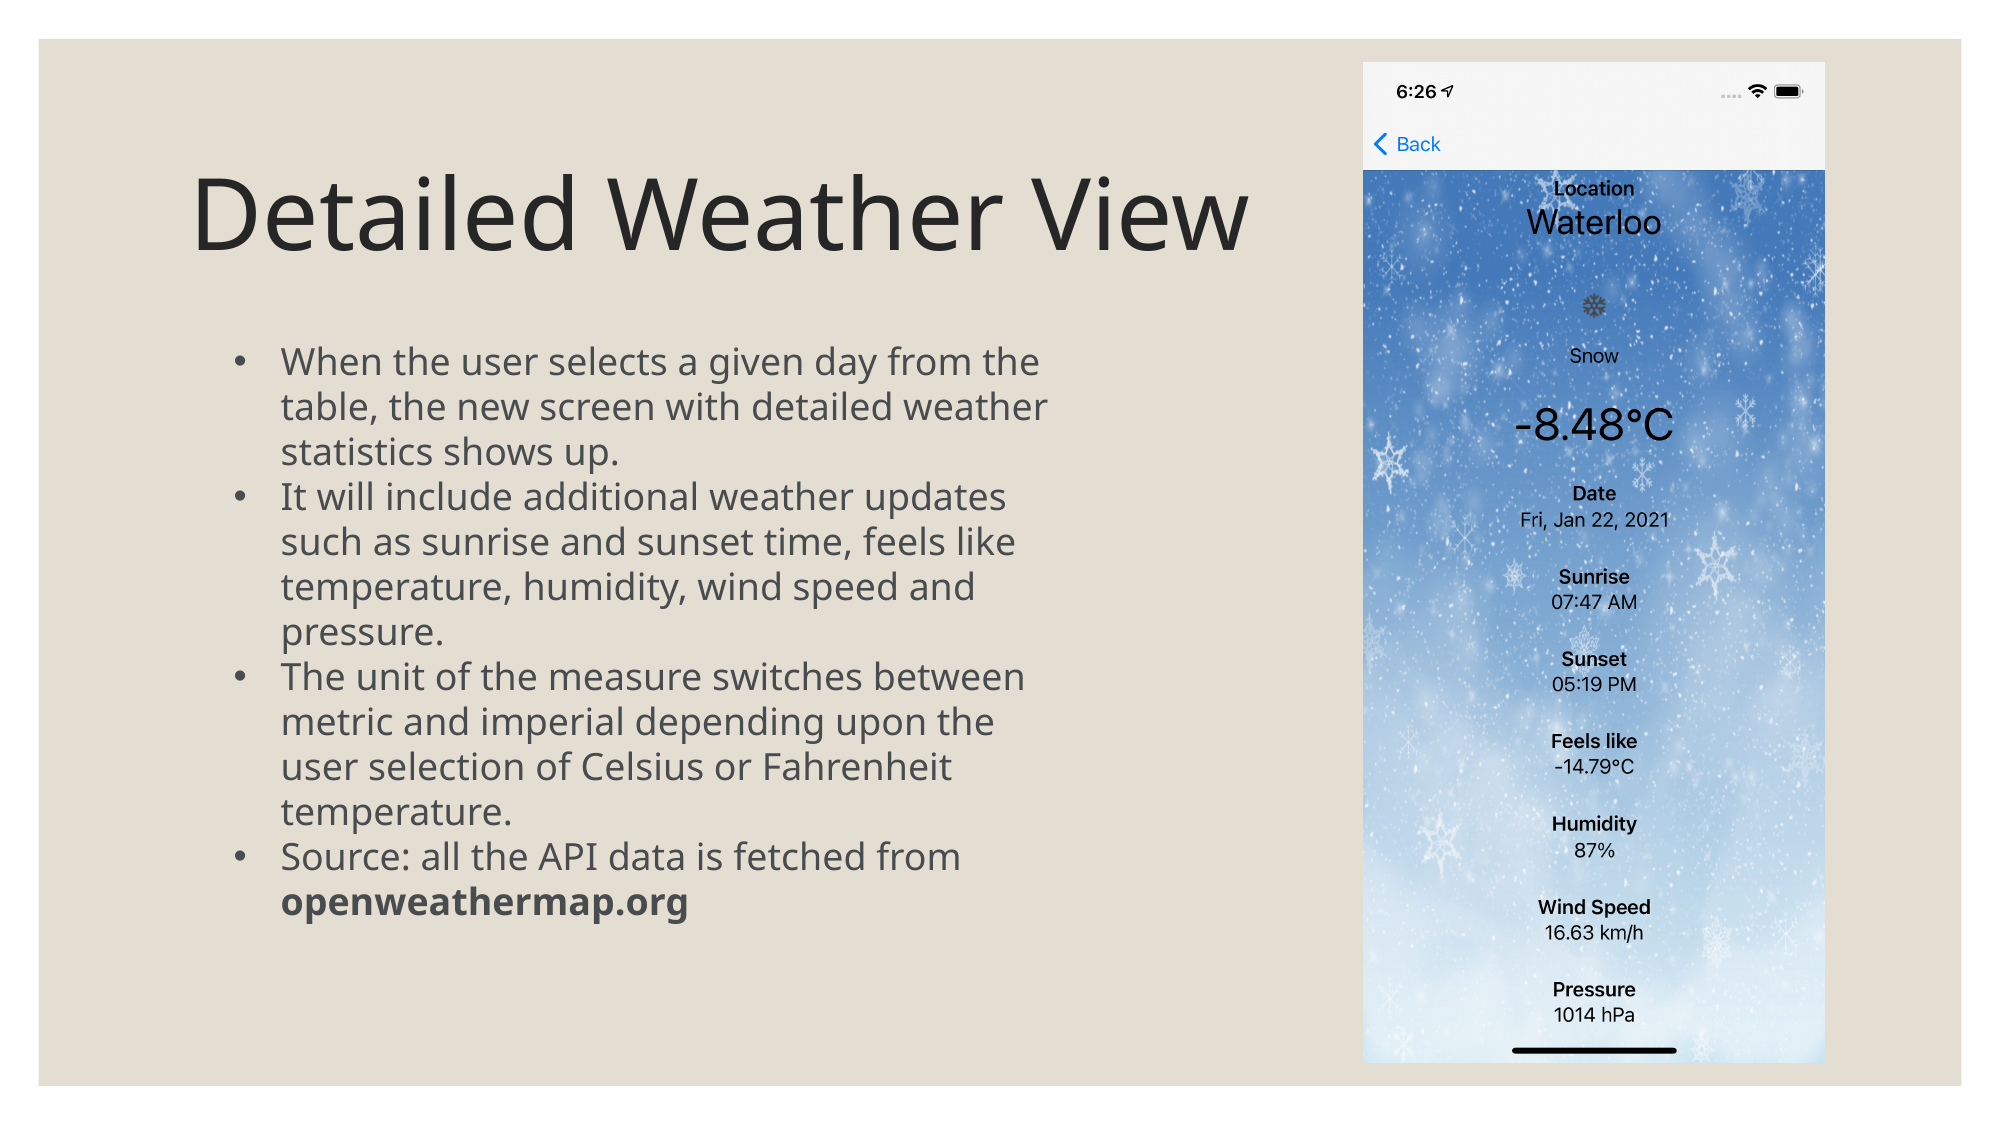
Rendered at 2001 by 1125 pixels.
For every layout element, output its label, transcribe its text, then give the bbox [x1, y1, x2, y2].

text_box When the user selects a given day from the table, the new screen with detailed weather statistics shows up. It will include additional weather updates such as sunrise and sunset time, feels like temperature, humidity, wind speed and pressure. The unit of the measure switches between metric and imperial depending upon the user selection of Celsius or Fahrenheit temperature. Source: all the API data is fetched from openweathermap.org [218, 330, 1073, 976]
title Detailed Weather View [174, 105, 1357, 331]
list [1363, 62, 1825, 1063]
